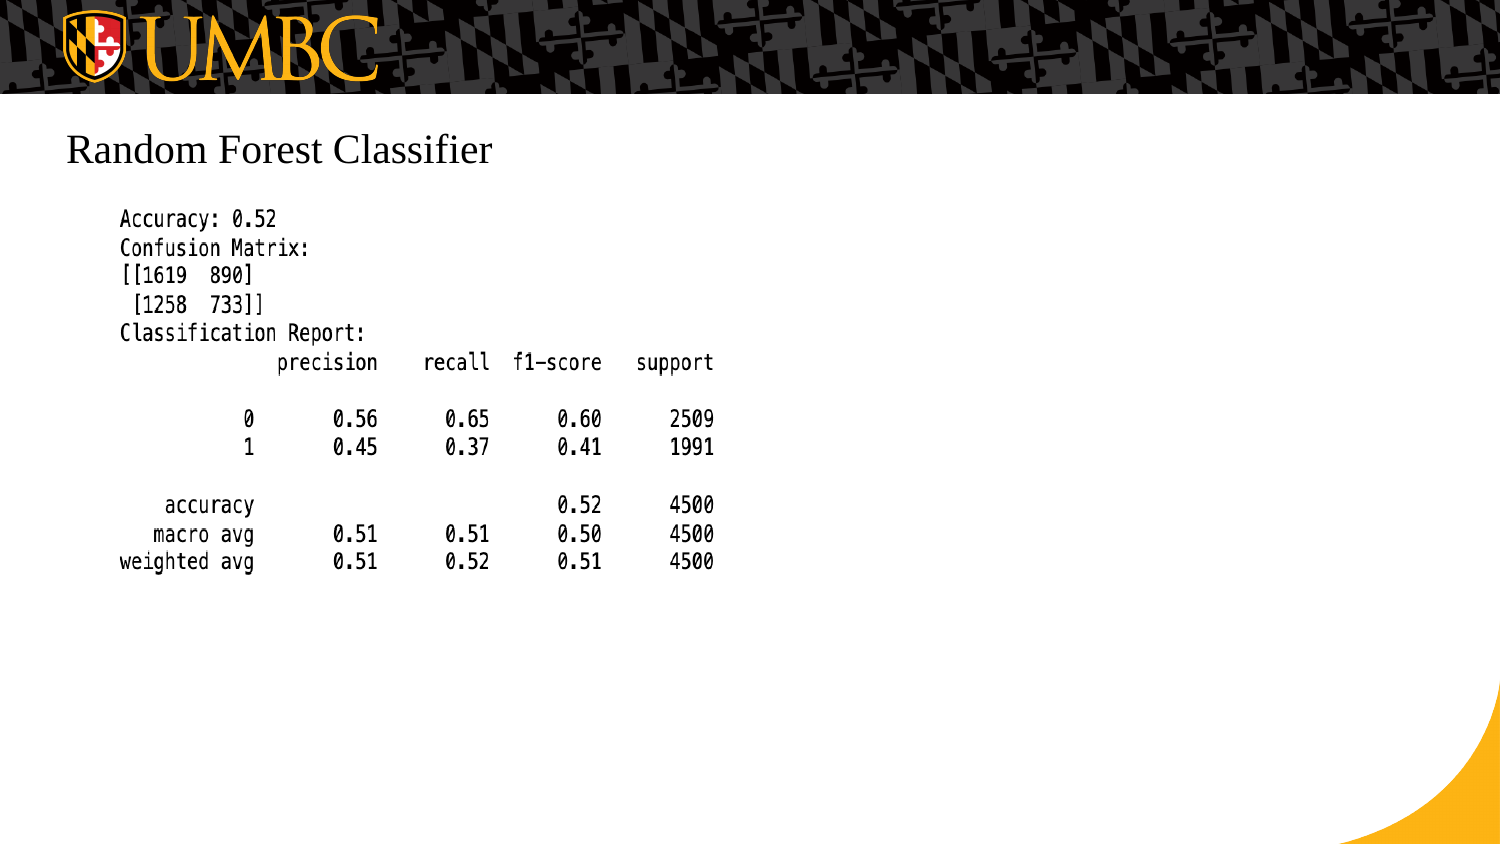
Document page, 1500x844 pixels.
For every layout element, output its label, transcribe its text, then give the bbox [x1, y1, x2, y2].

picture [0, 0, 1500, 94]
picture [1338, 679, 1500, 844]
picture [60, 200, 1337, 595]
title Random Forest Classifier [51, 106, 1449, 201]
